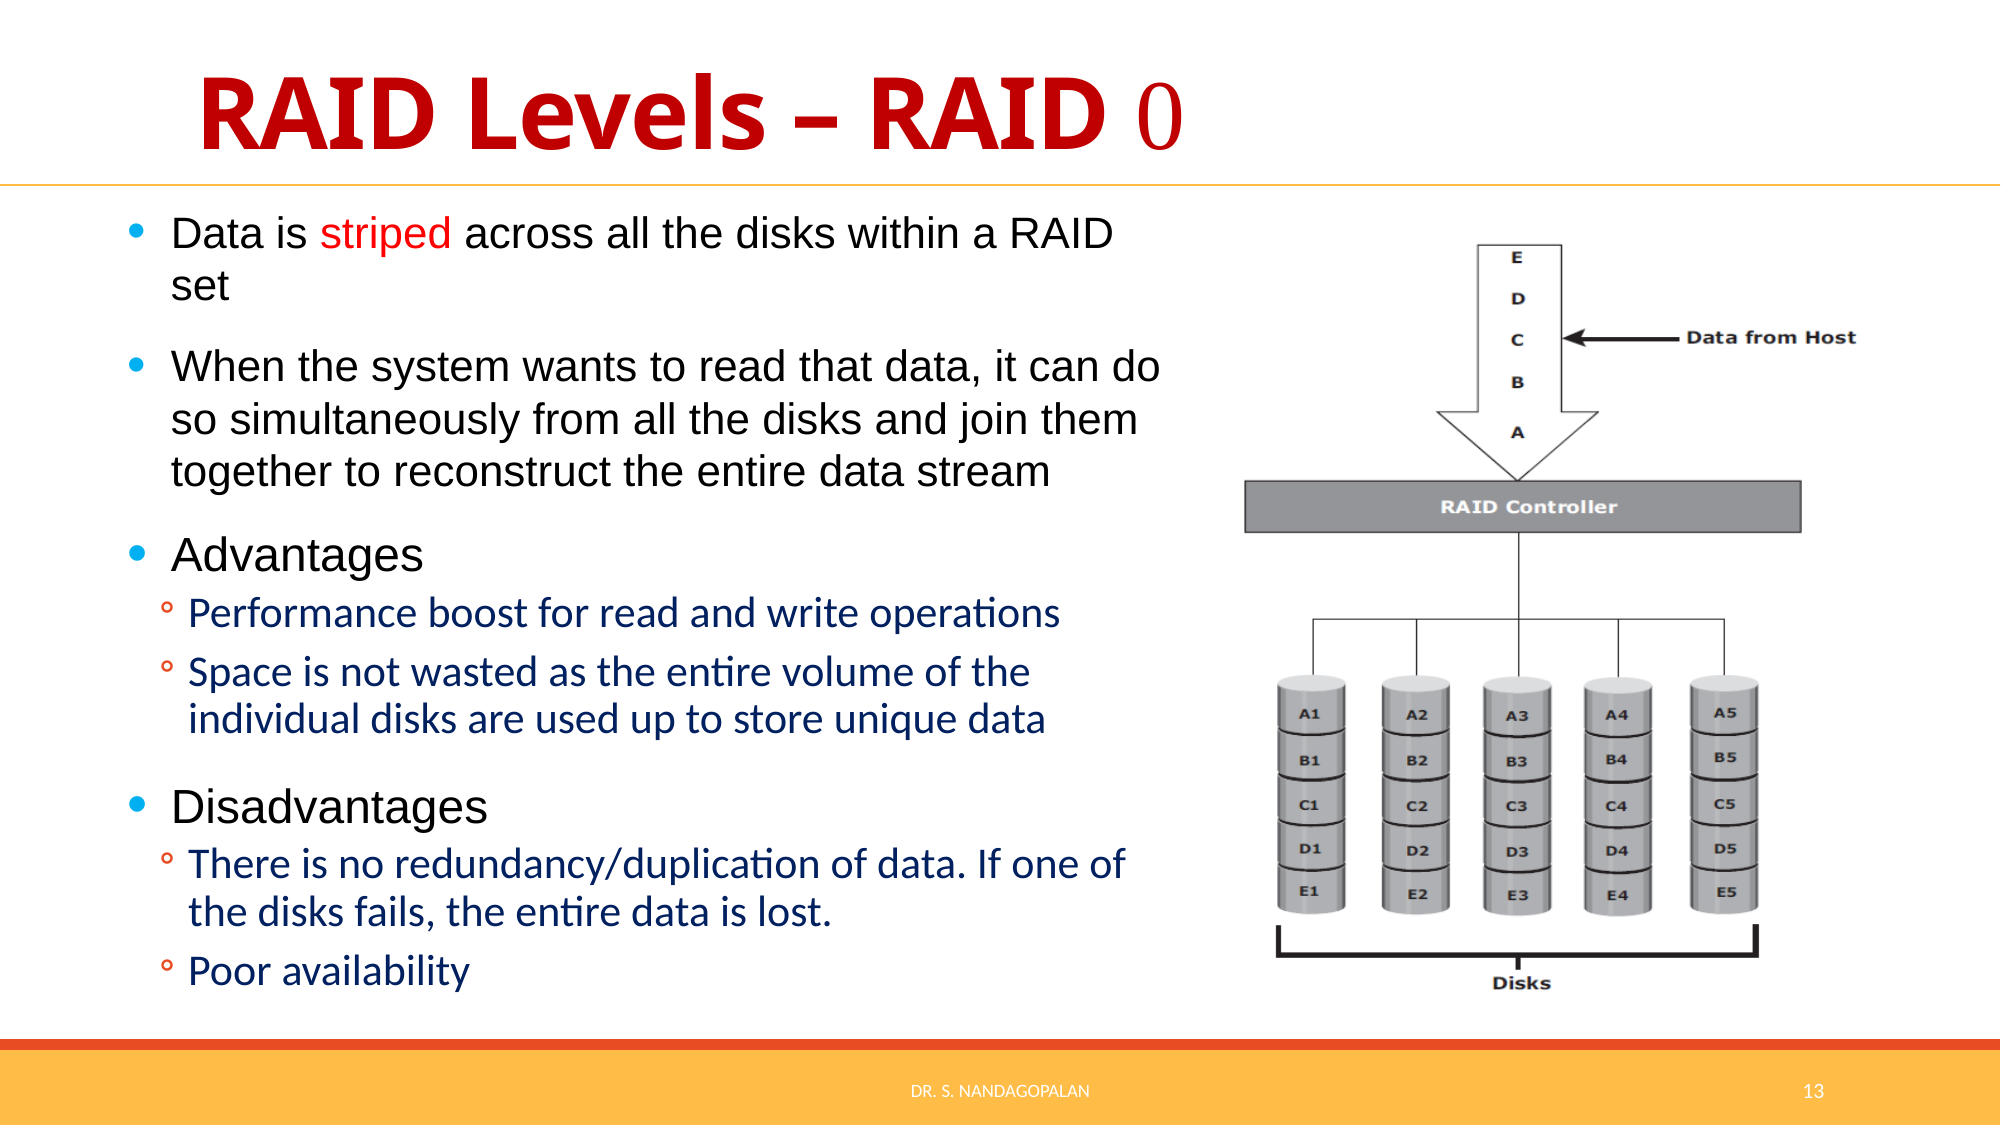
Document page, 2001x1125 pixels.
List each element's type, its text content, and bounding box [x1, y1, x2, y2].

footer Dr. S. Nandagopalan [604, 1059, 1396, 1120]
picture [1178, 210, 1866, 998]
title RAID Levels – RAID 0 [180, 47, 1691, 178]
slide_number 13 [1624, 1059, 1840, 1120]
list Data is striped across all the disks within a RAID set When the system wants to read that data, it can do so simultaneously from all the disks and join them together to reconstruct the entire data stream Advantages Performance boost for read and write operations Space is not wasted as the entire volume of the individual disks are used up to store unique data Disadvantages There is no redundancy/duplication of data. If one of the disks fails, the entire data is lost. Poor availability [127, 196, 1164, 1060]
